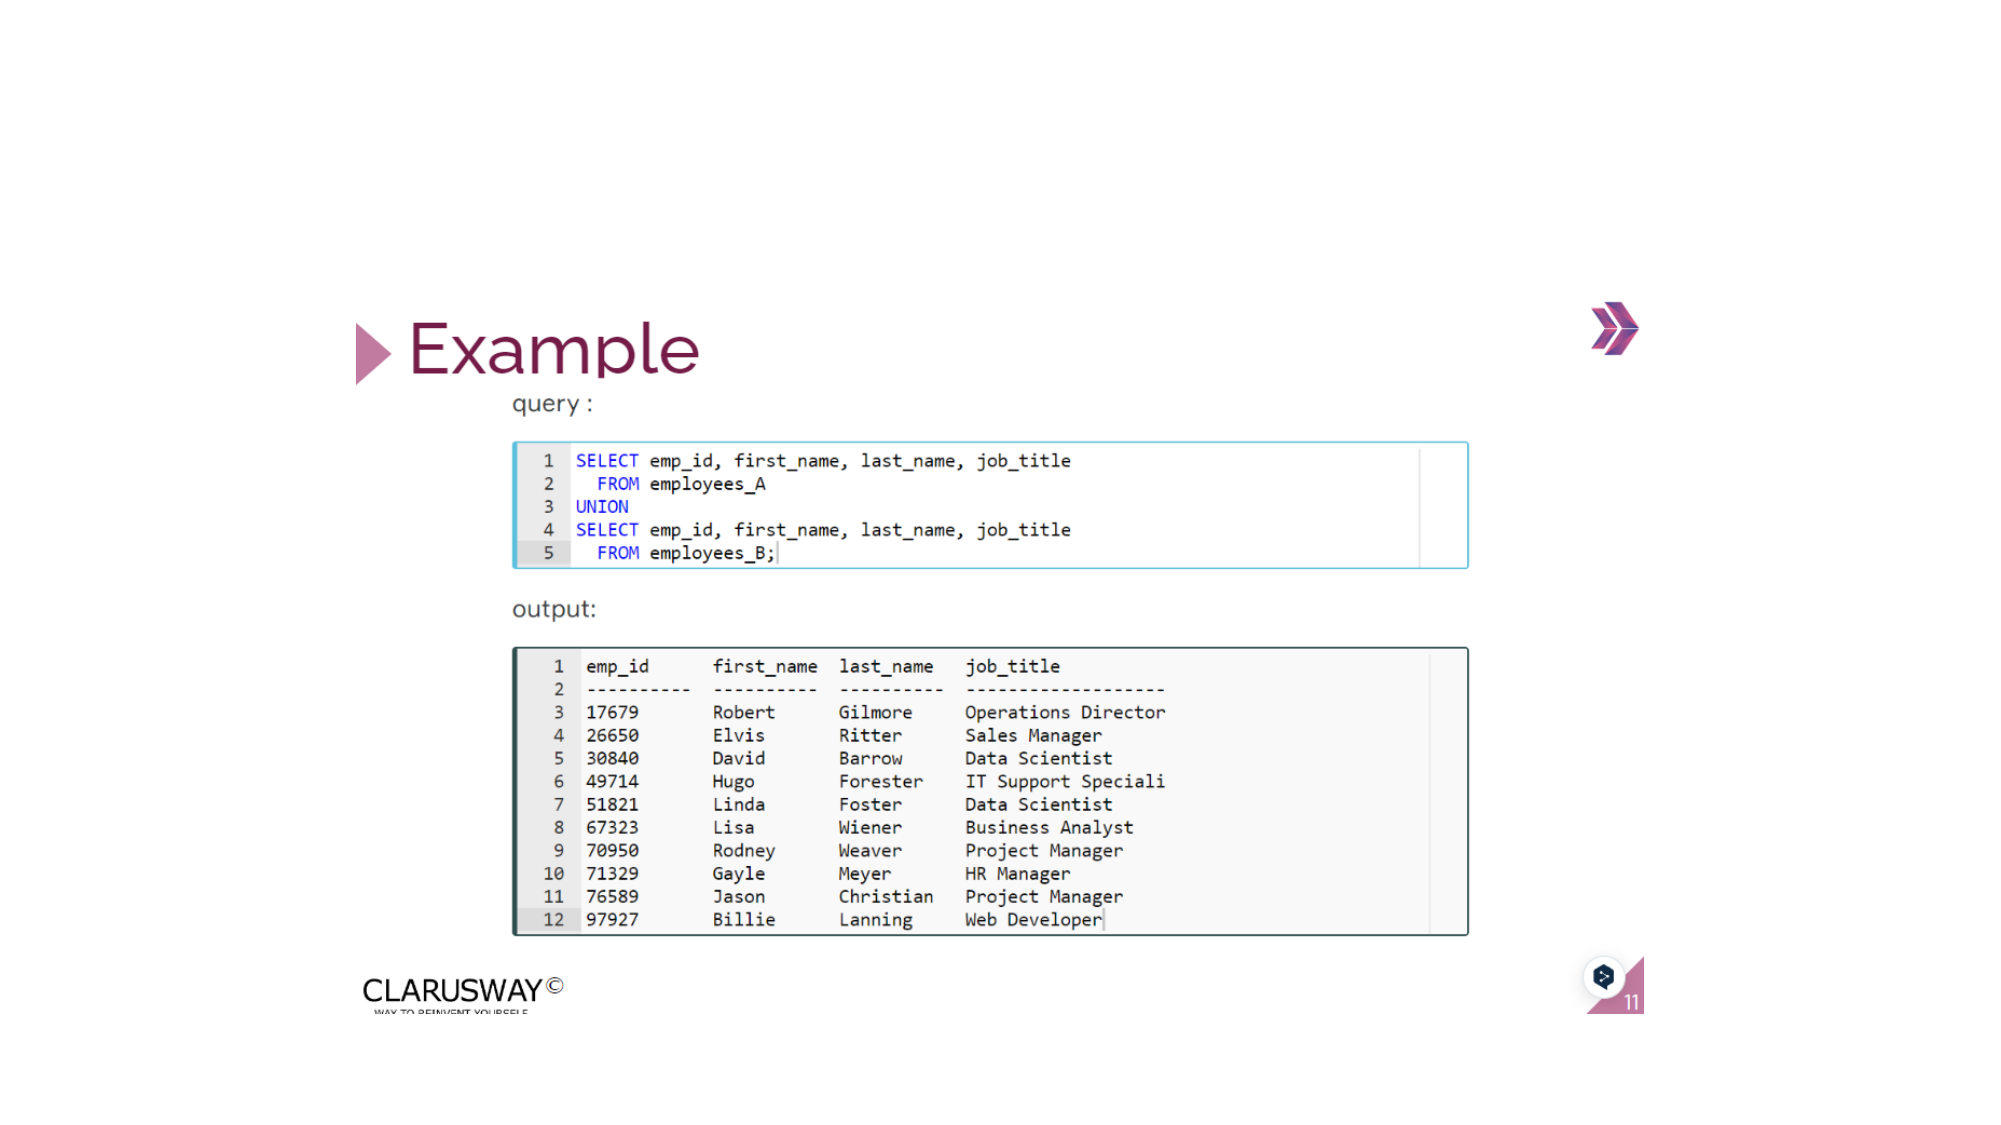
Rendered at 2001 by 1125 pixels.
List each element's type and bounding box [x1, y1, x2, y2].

list [356, 299, 1644, 1014]
